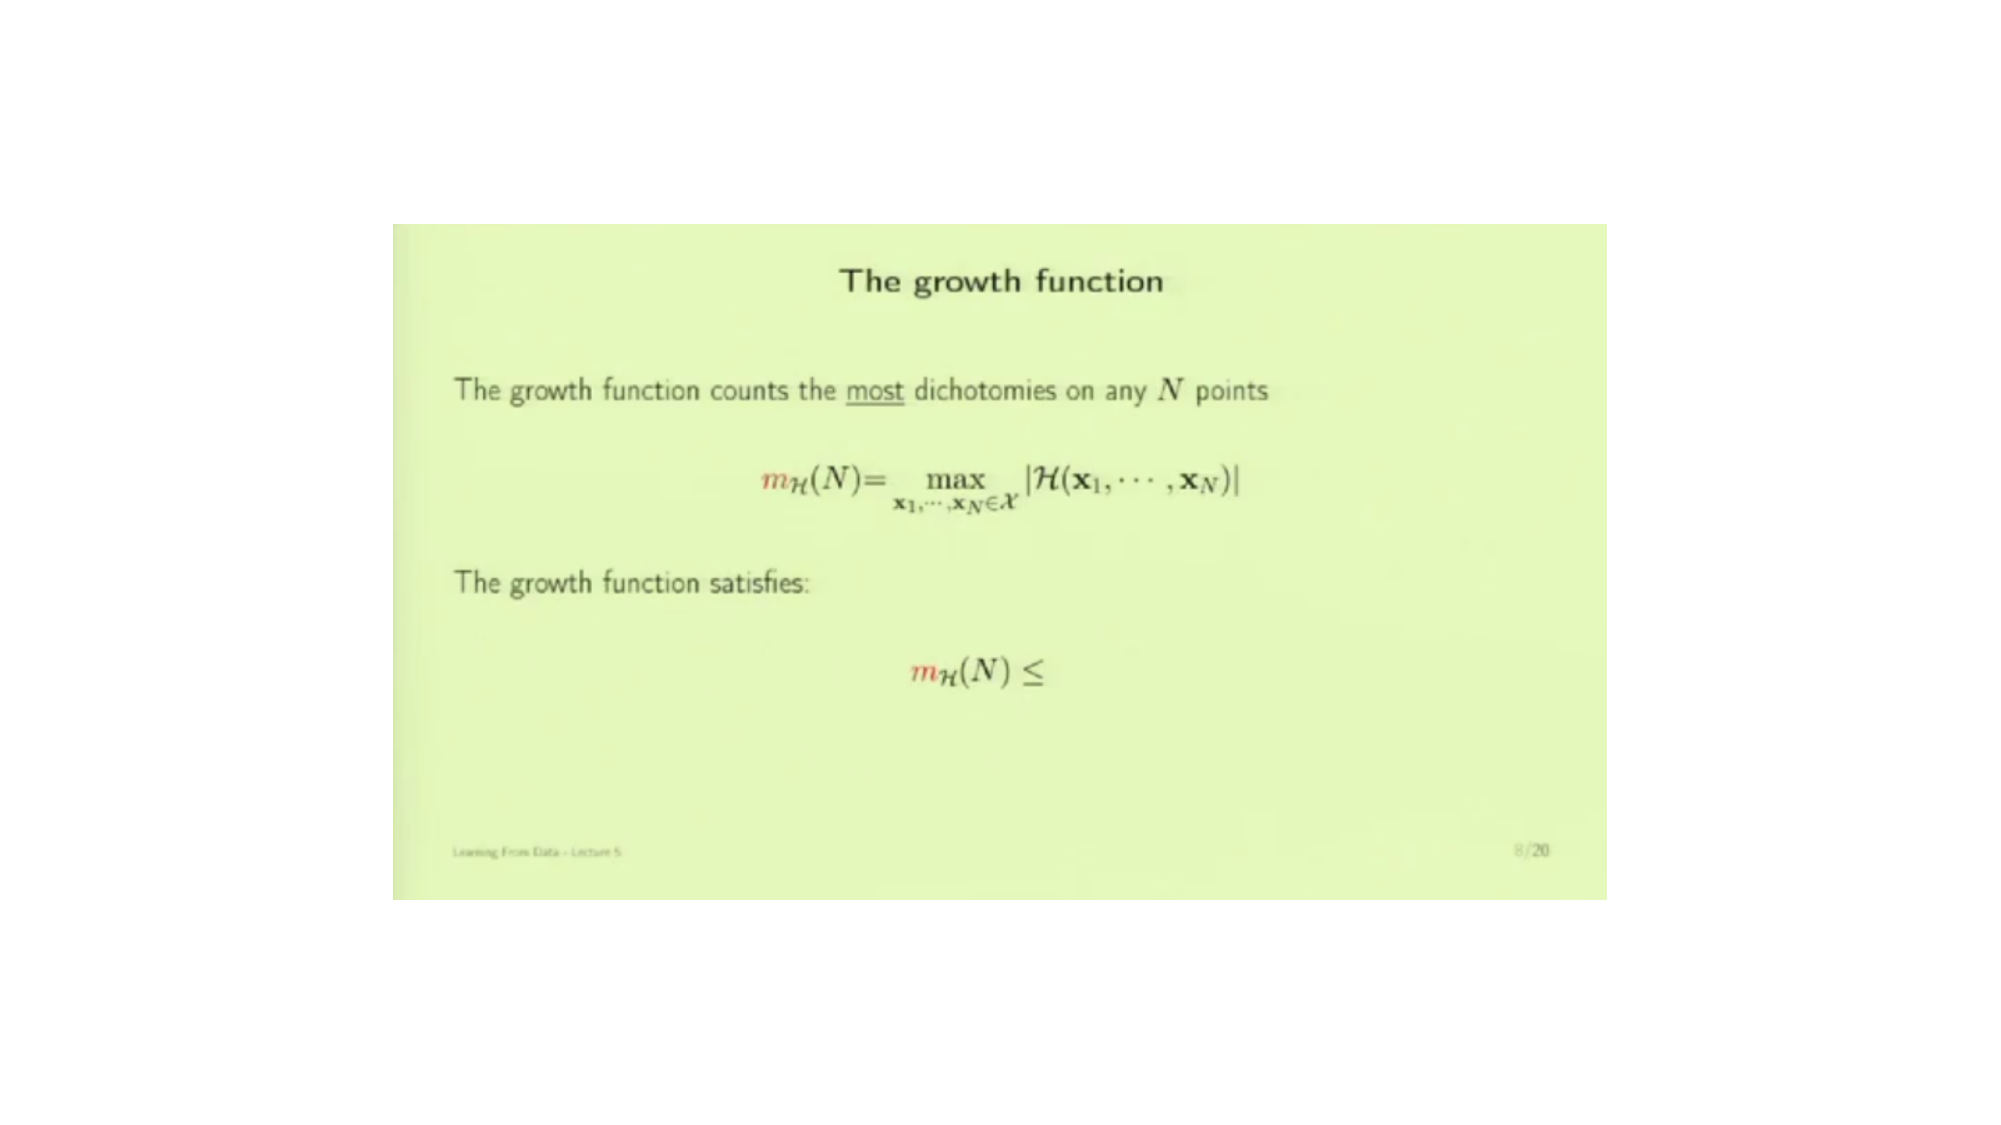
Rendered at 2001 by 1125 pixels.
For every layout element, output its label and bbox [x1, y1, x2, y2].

picture [393, 224, 1607, 901]
